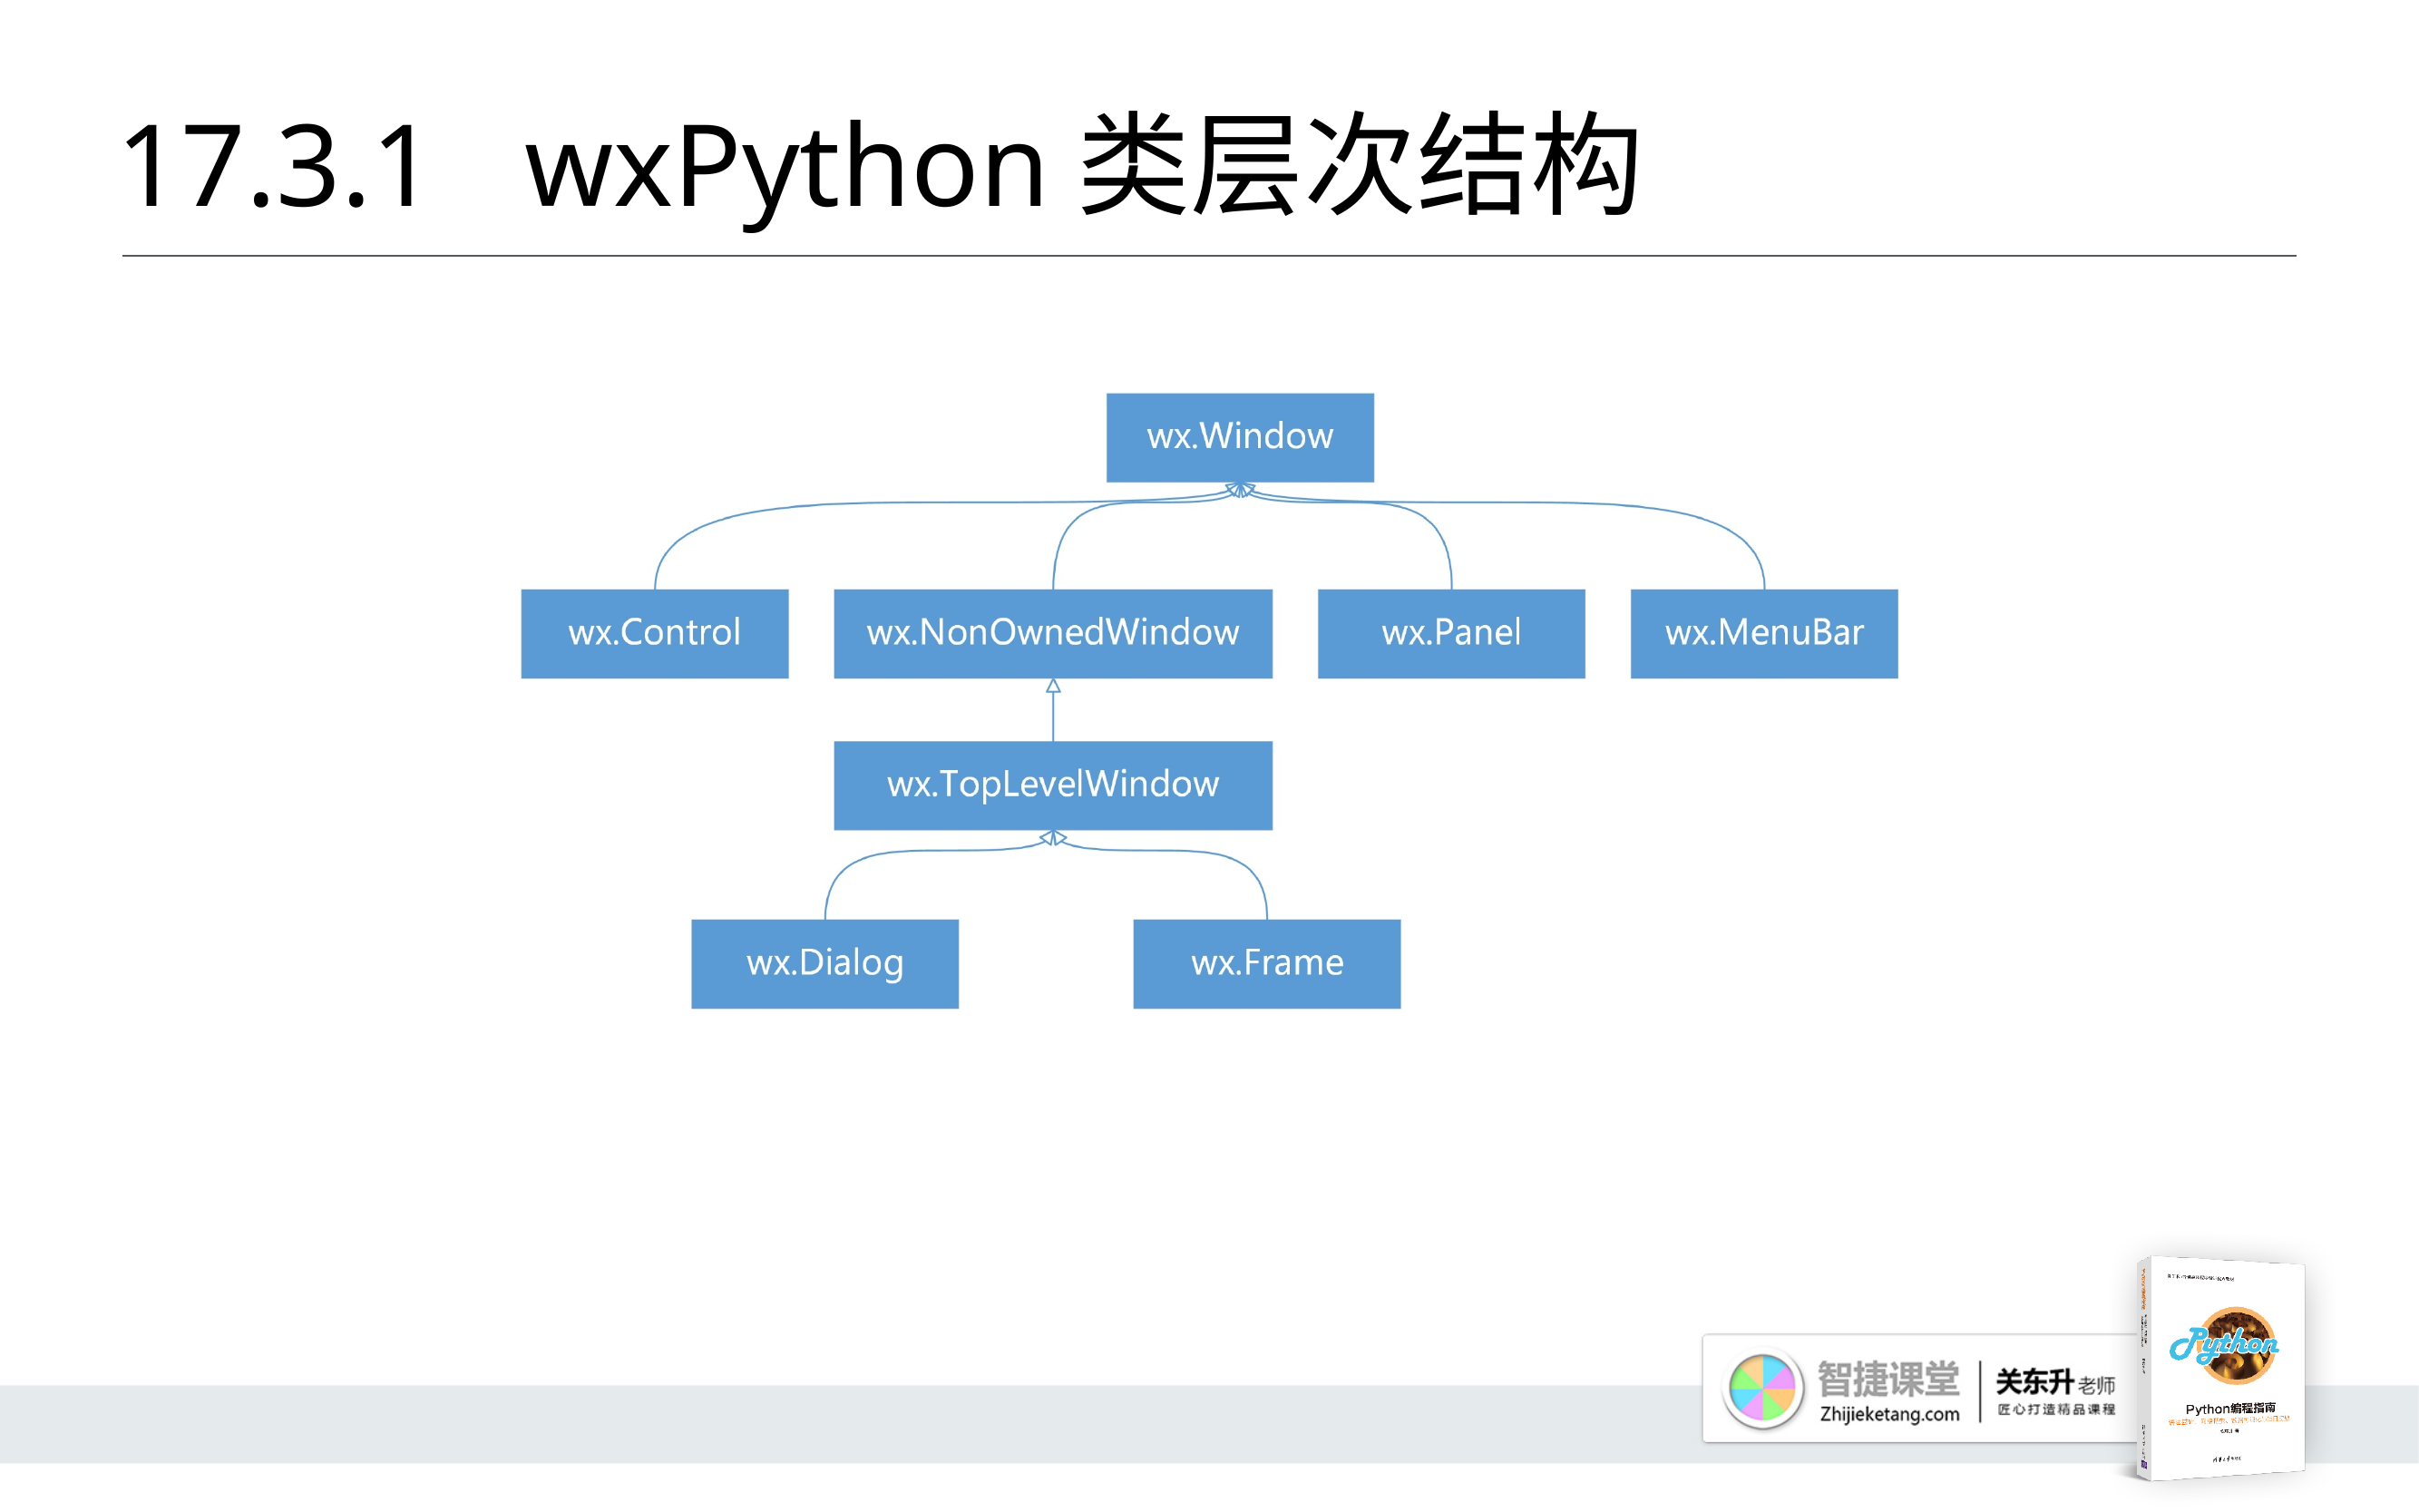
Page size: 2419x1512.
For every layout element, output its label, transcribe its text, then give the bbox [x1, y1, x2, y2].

picture [0, 0, 2419, 1512]
title 17.3.1 wxPython类层次结构 [107, 83, 2148, 237]
